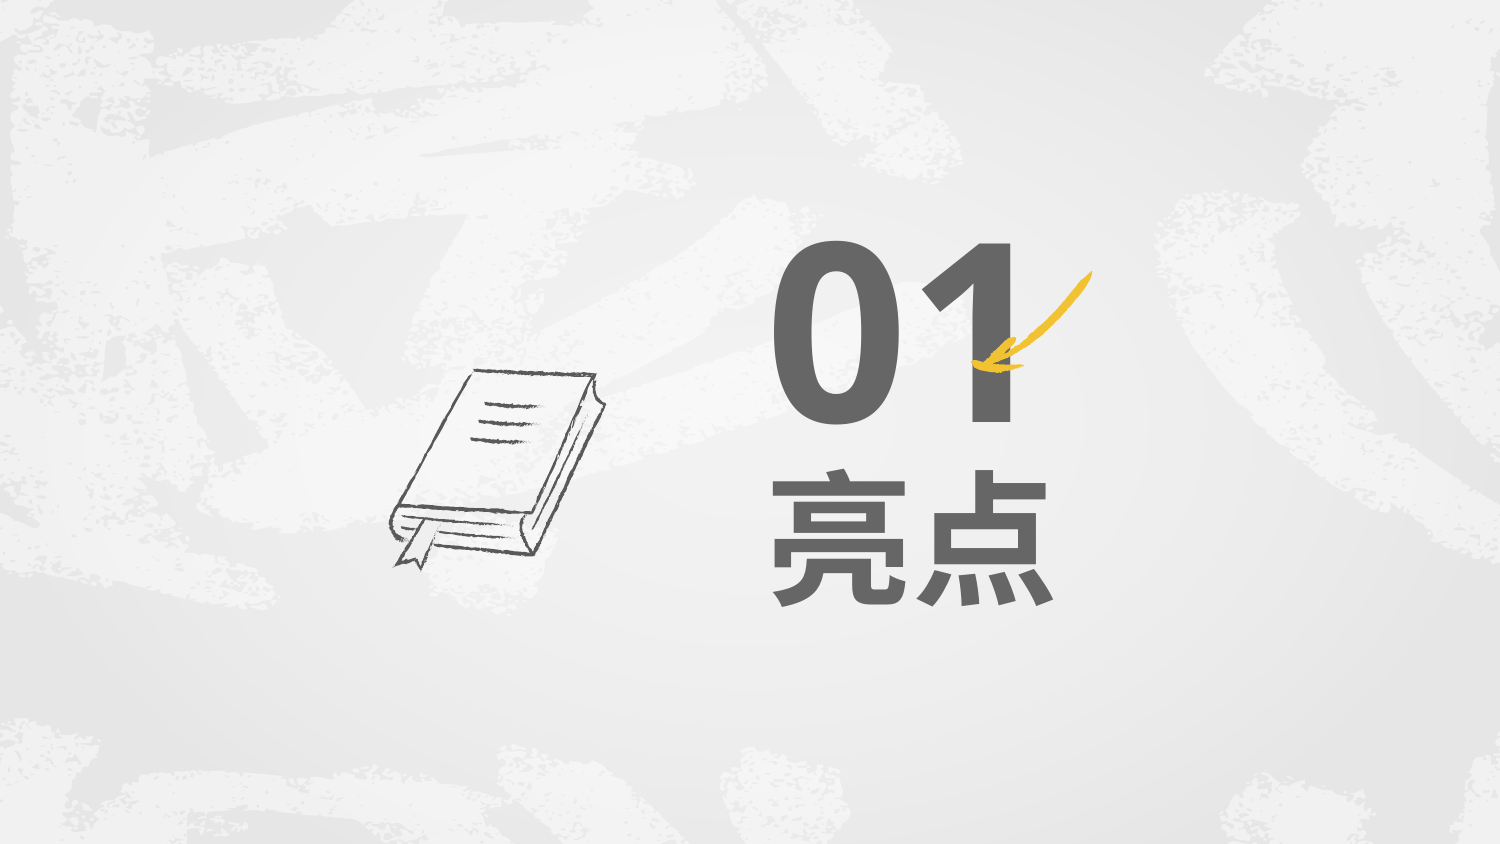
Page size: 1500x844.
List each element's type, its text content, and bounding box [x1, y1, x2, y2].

title 亮点 [751, 518, 1099, 598]
text_box [970, 270, 1093, 373]
picture [0, 0, 1500, 844]
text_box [387, 367, 608, 573]
title 01 [750, 231, 1113, 415]
